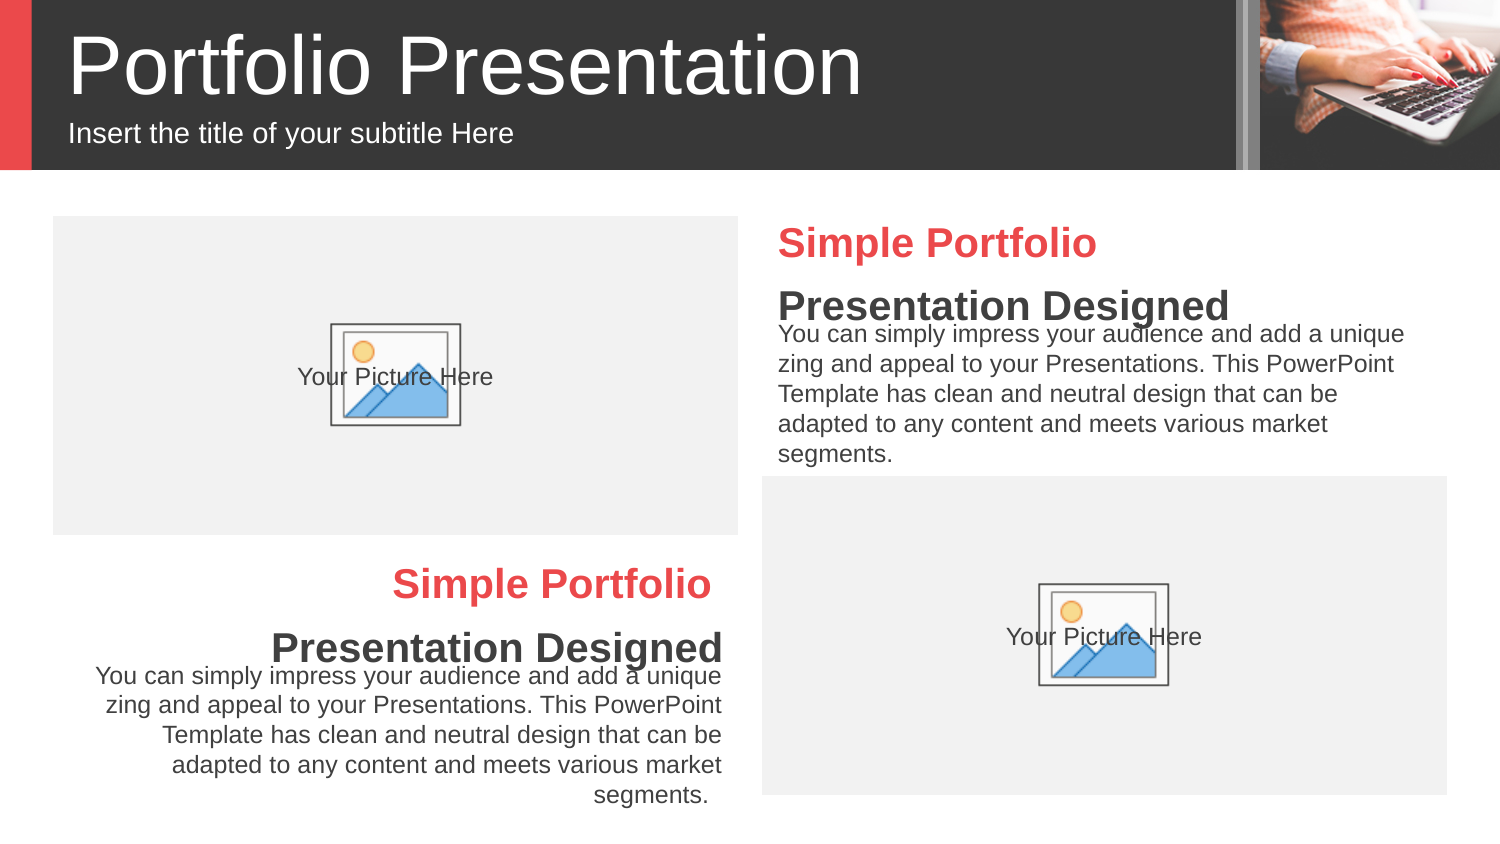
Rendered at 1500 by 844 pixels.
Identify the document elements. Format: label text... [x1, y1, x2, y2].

text_box Simple Portfolio Presentation Designed [53, 546, 739, 651]
list Insert the title of your subtitle Here [53, 108, 1235, 156]
text_box You can simply impress your audience and add a unique zing and appeal to your Presentations. This PowerPoint Template has clean and neutral design that can be adapted to any content and meets various market segments. [53, 651, 739, 817]
list Portfolio Presentation [53, 13, 1235, 108]
picture [0, 0, 1500, 844]
text_box Simple Portfolio Presentation Designed [763, 204, 1449, 309]
text_box You can simply impress your audience and add a unique zing and appeal to your Presentations. This PowerPoint Template has clean and neutral design that can be adapted to any content and meets various market segments. [763, 309, 1449, 475]
